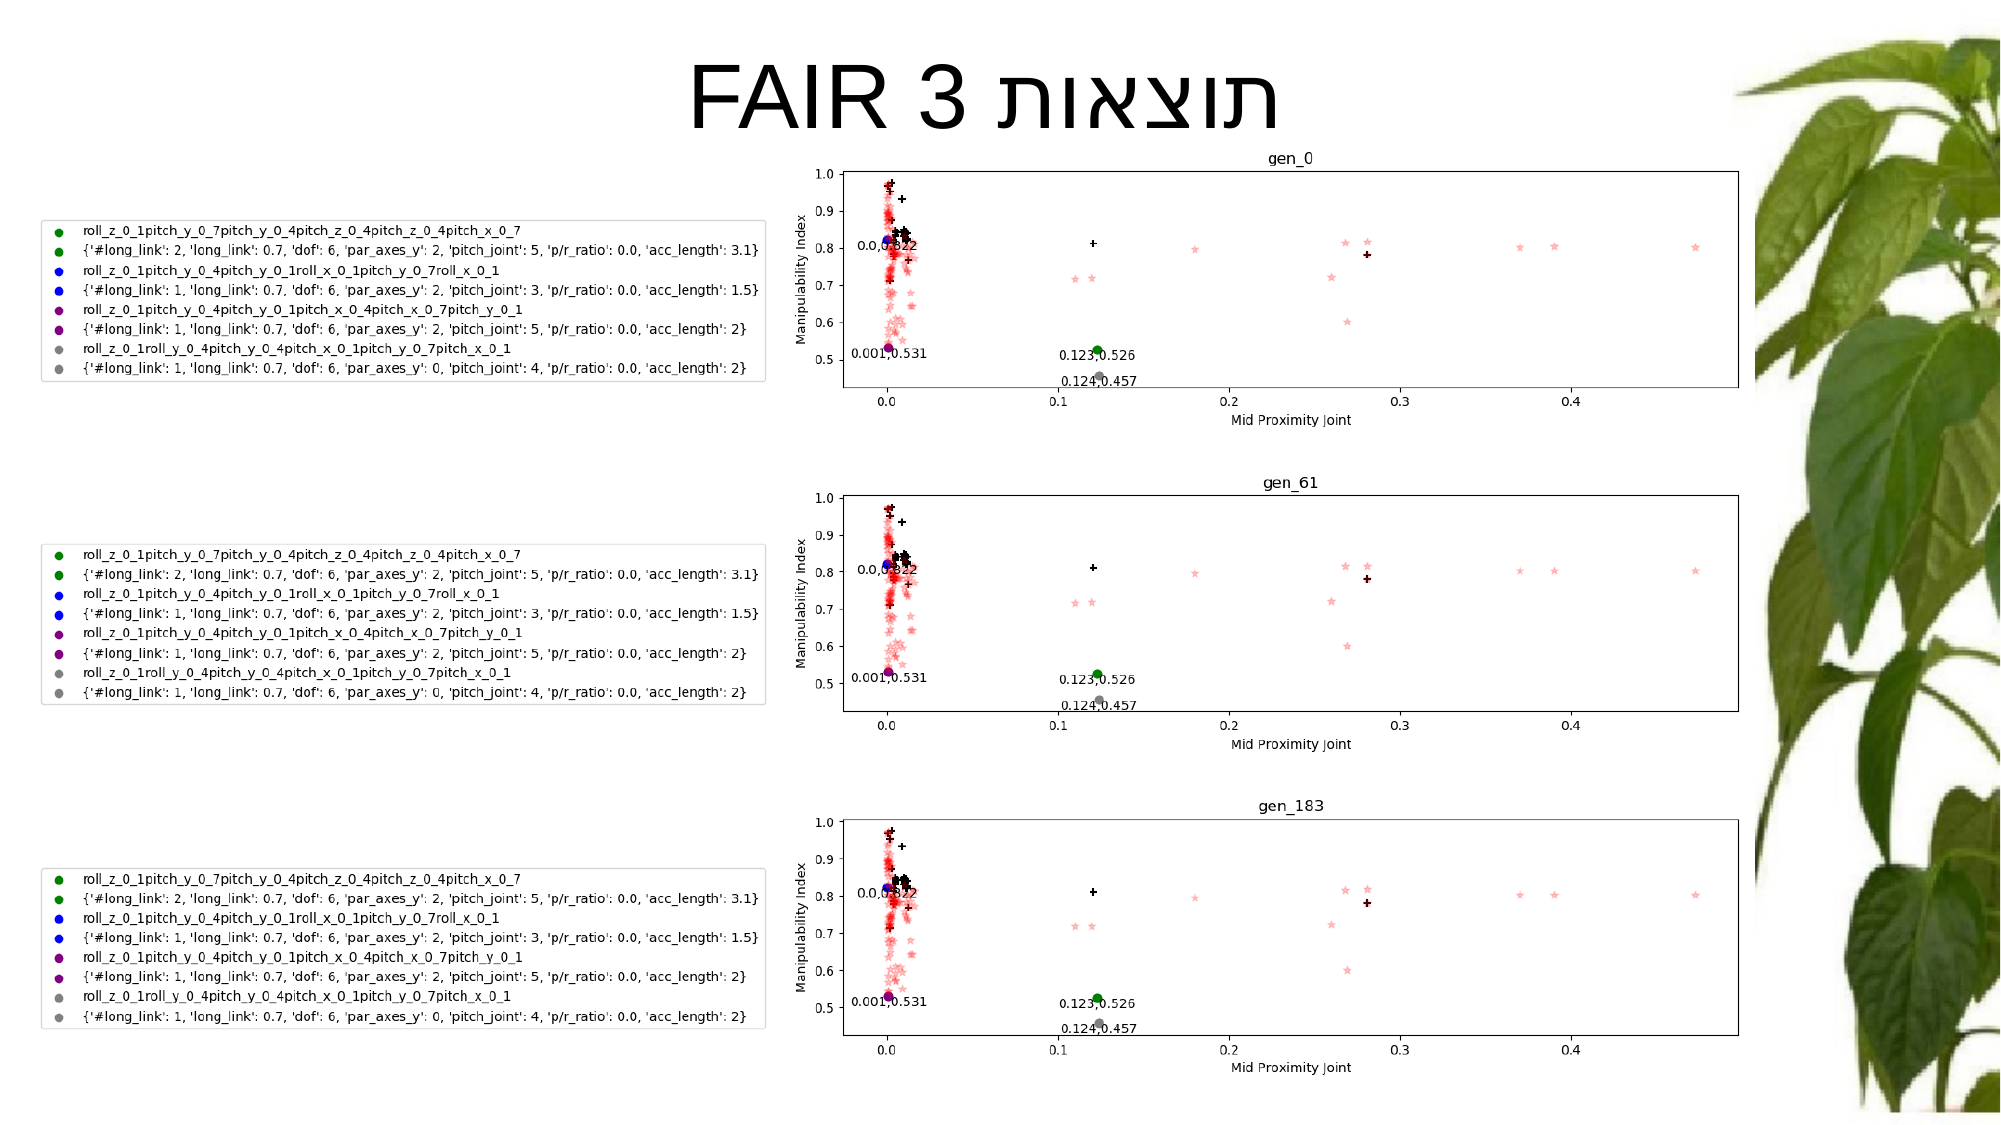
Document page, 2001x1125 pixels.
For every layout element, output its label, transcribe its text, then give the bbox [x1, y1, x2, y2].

picture [0, 0, 2001, 1125]
text_box תוצאות FAIR 3 [85, 5, 1886, 193]
text_box [1760, 263, 1900, 916]
